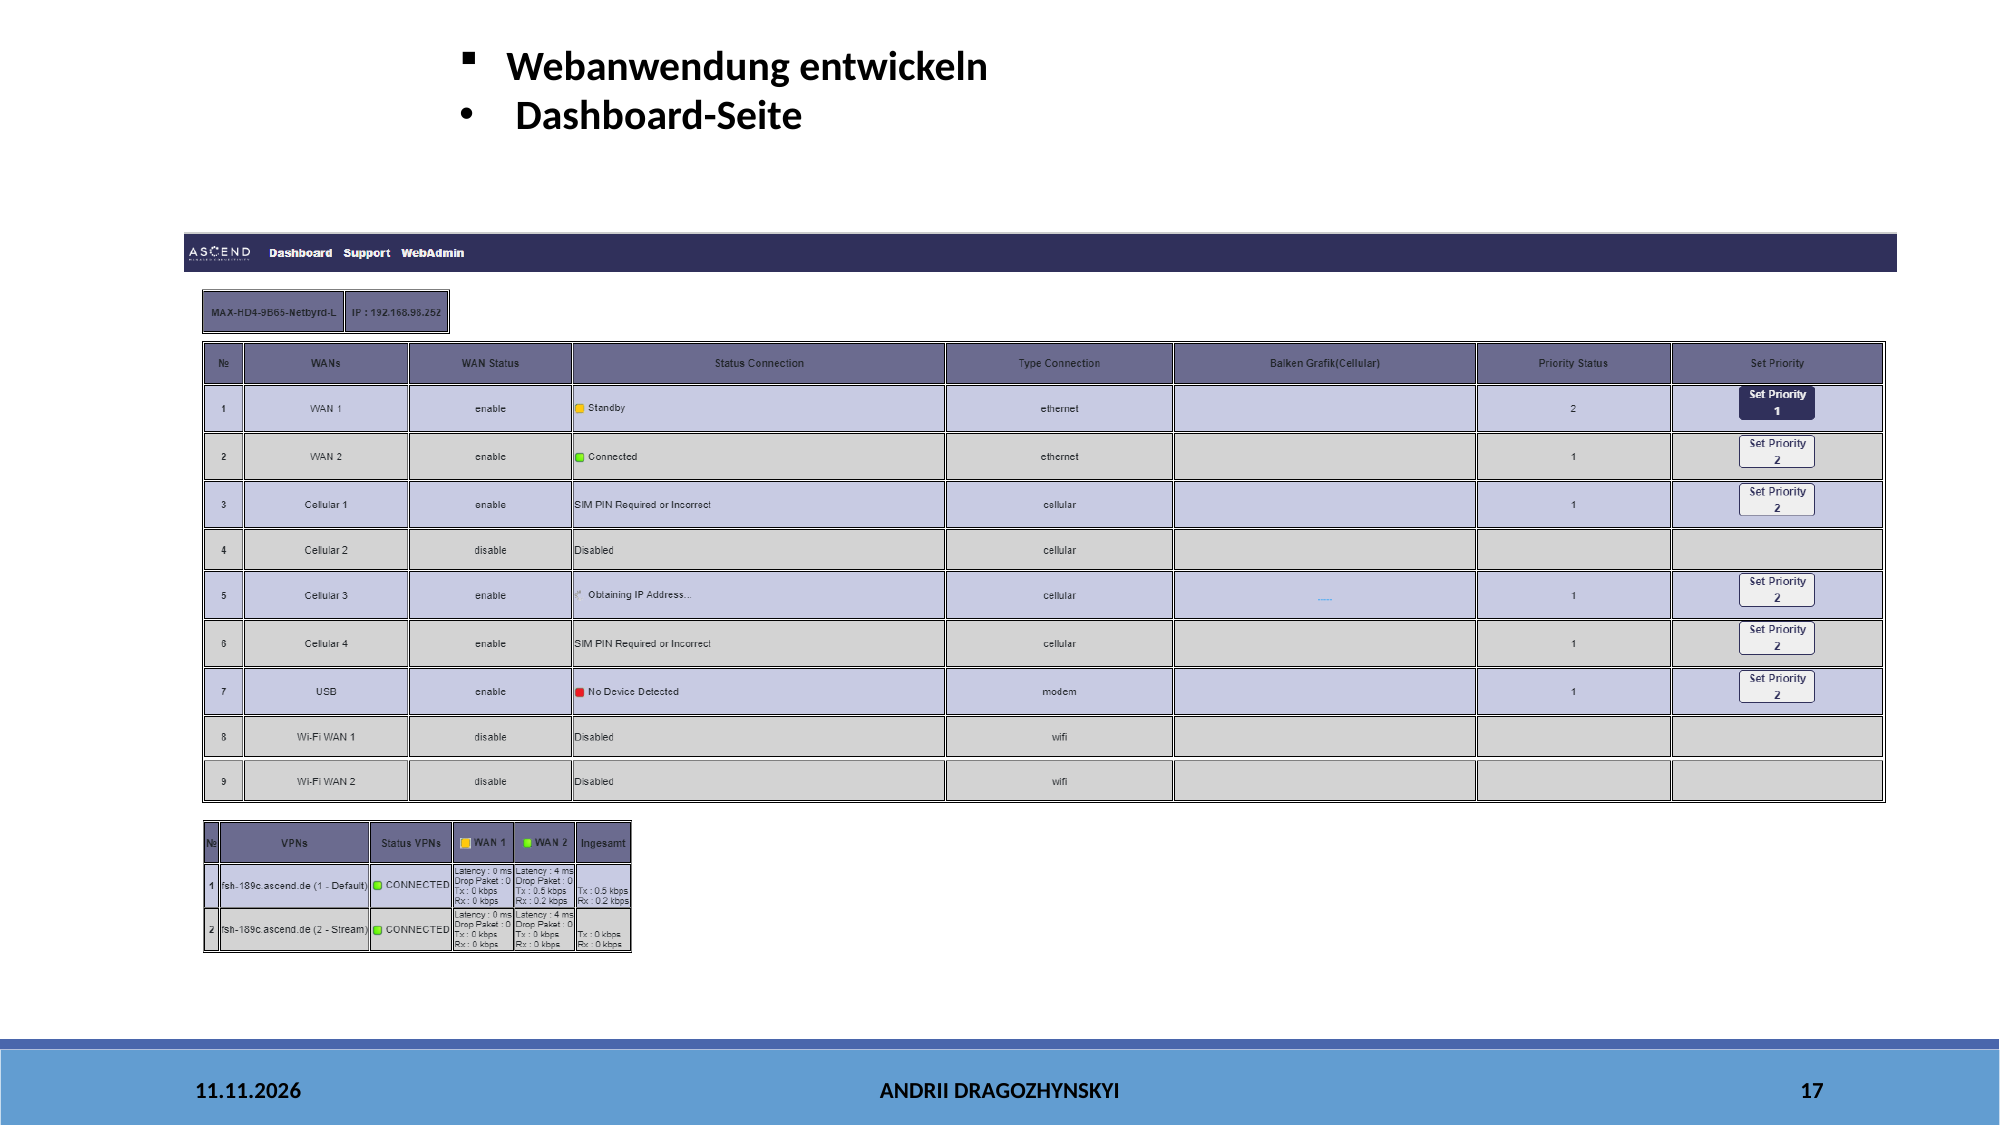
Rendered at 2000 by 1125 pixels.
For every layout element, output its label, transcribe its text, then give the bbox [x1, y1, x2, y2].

picture [184, 231, 1898, 977]
footer Andrii Dra󠆴gozhynskyi [604, 1059, 1396, 1120]
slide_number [179, 1059, 586, 1120]
slide_number 17 [1623, 1059, 1839, 1120]
text_box Webanwendung entwickeln Dashboard-Seite [444, 30, 1721, 146]
